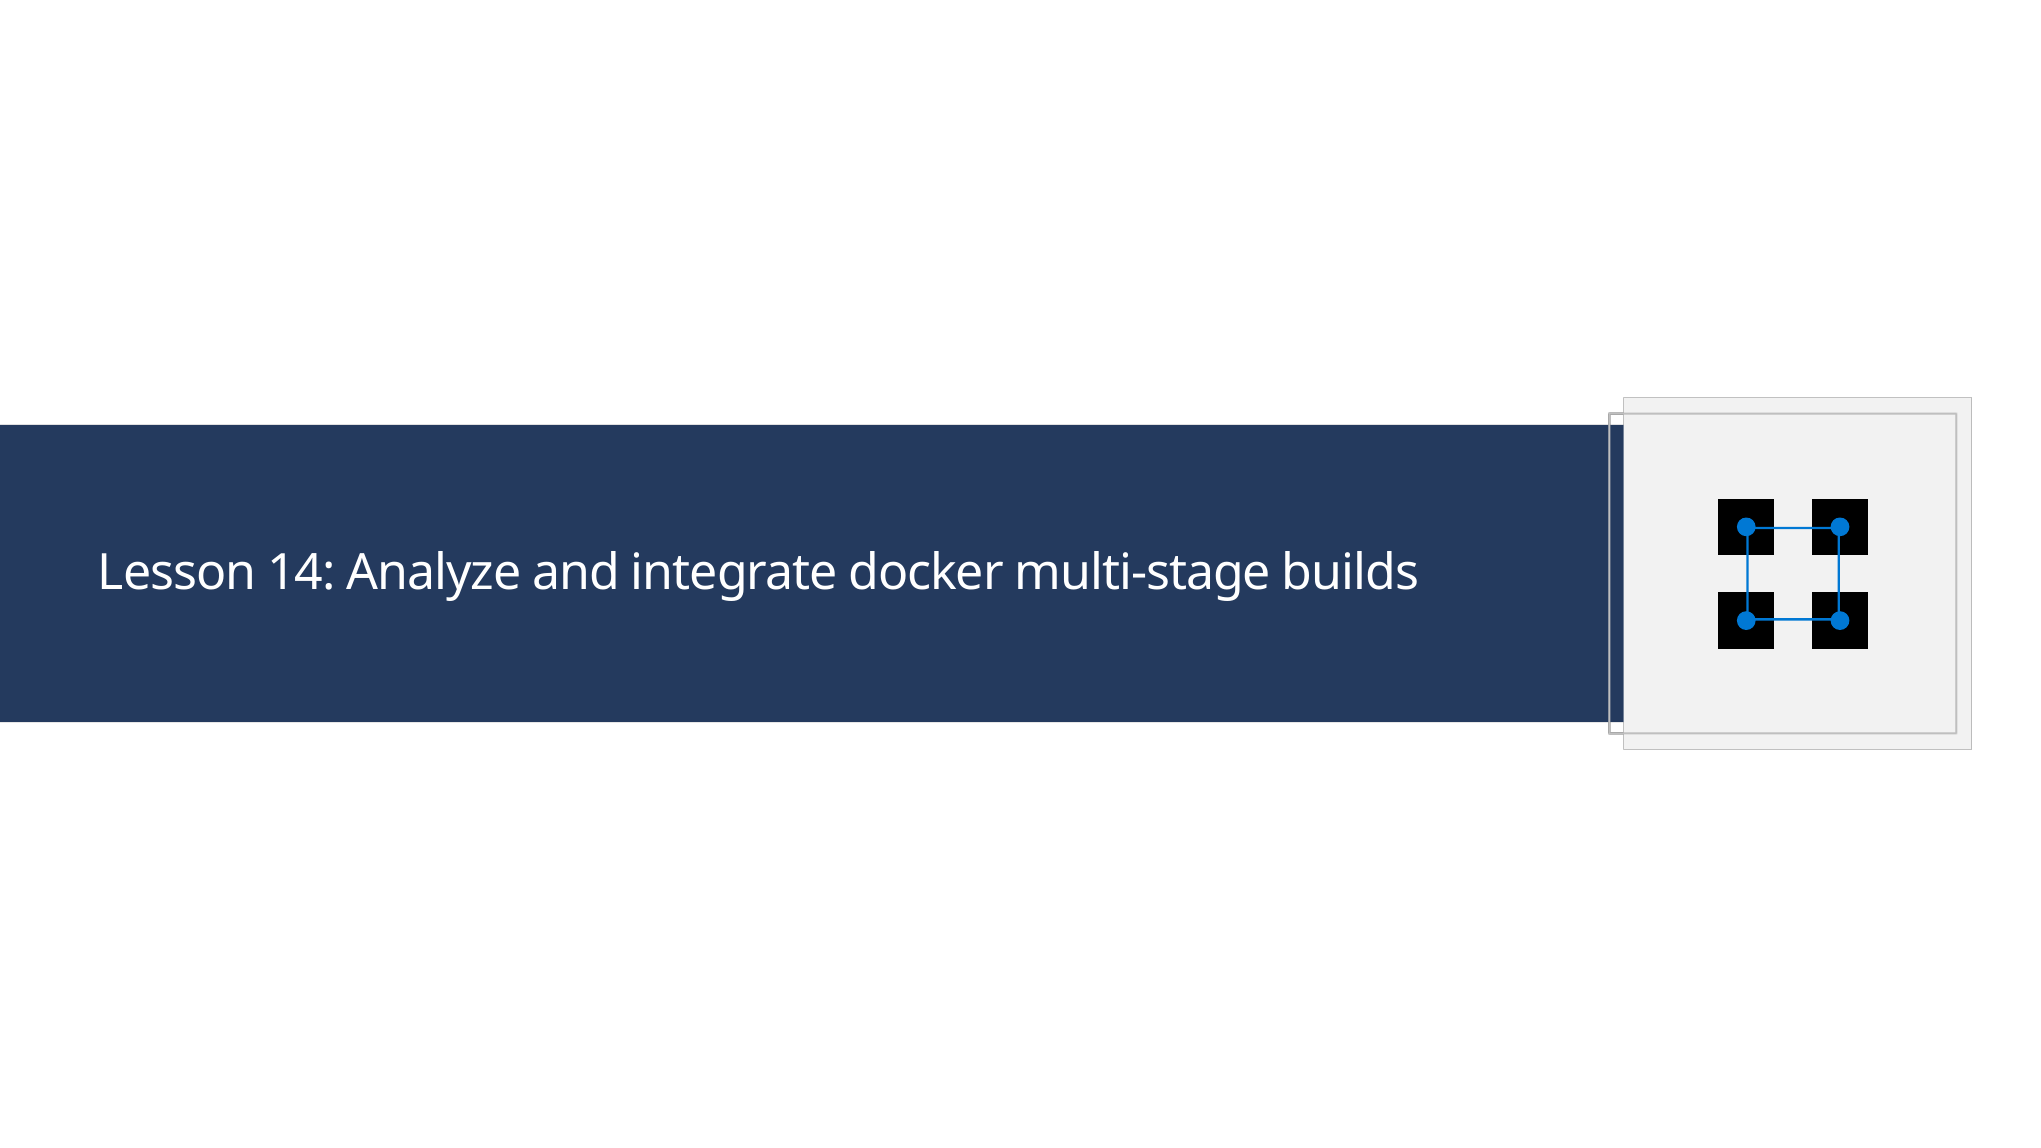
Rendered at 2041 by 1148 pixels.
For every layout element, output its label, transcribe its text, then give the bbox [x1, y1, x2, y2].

picture [0, 0, 2041, 1148]
title Lesson 14: Analyze and integrate docker multi-stage builds [97, 546, 1586, 601]
